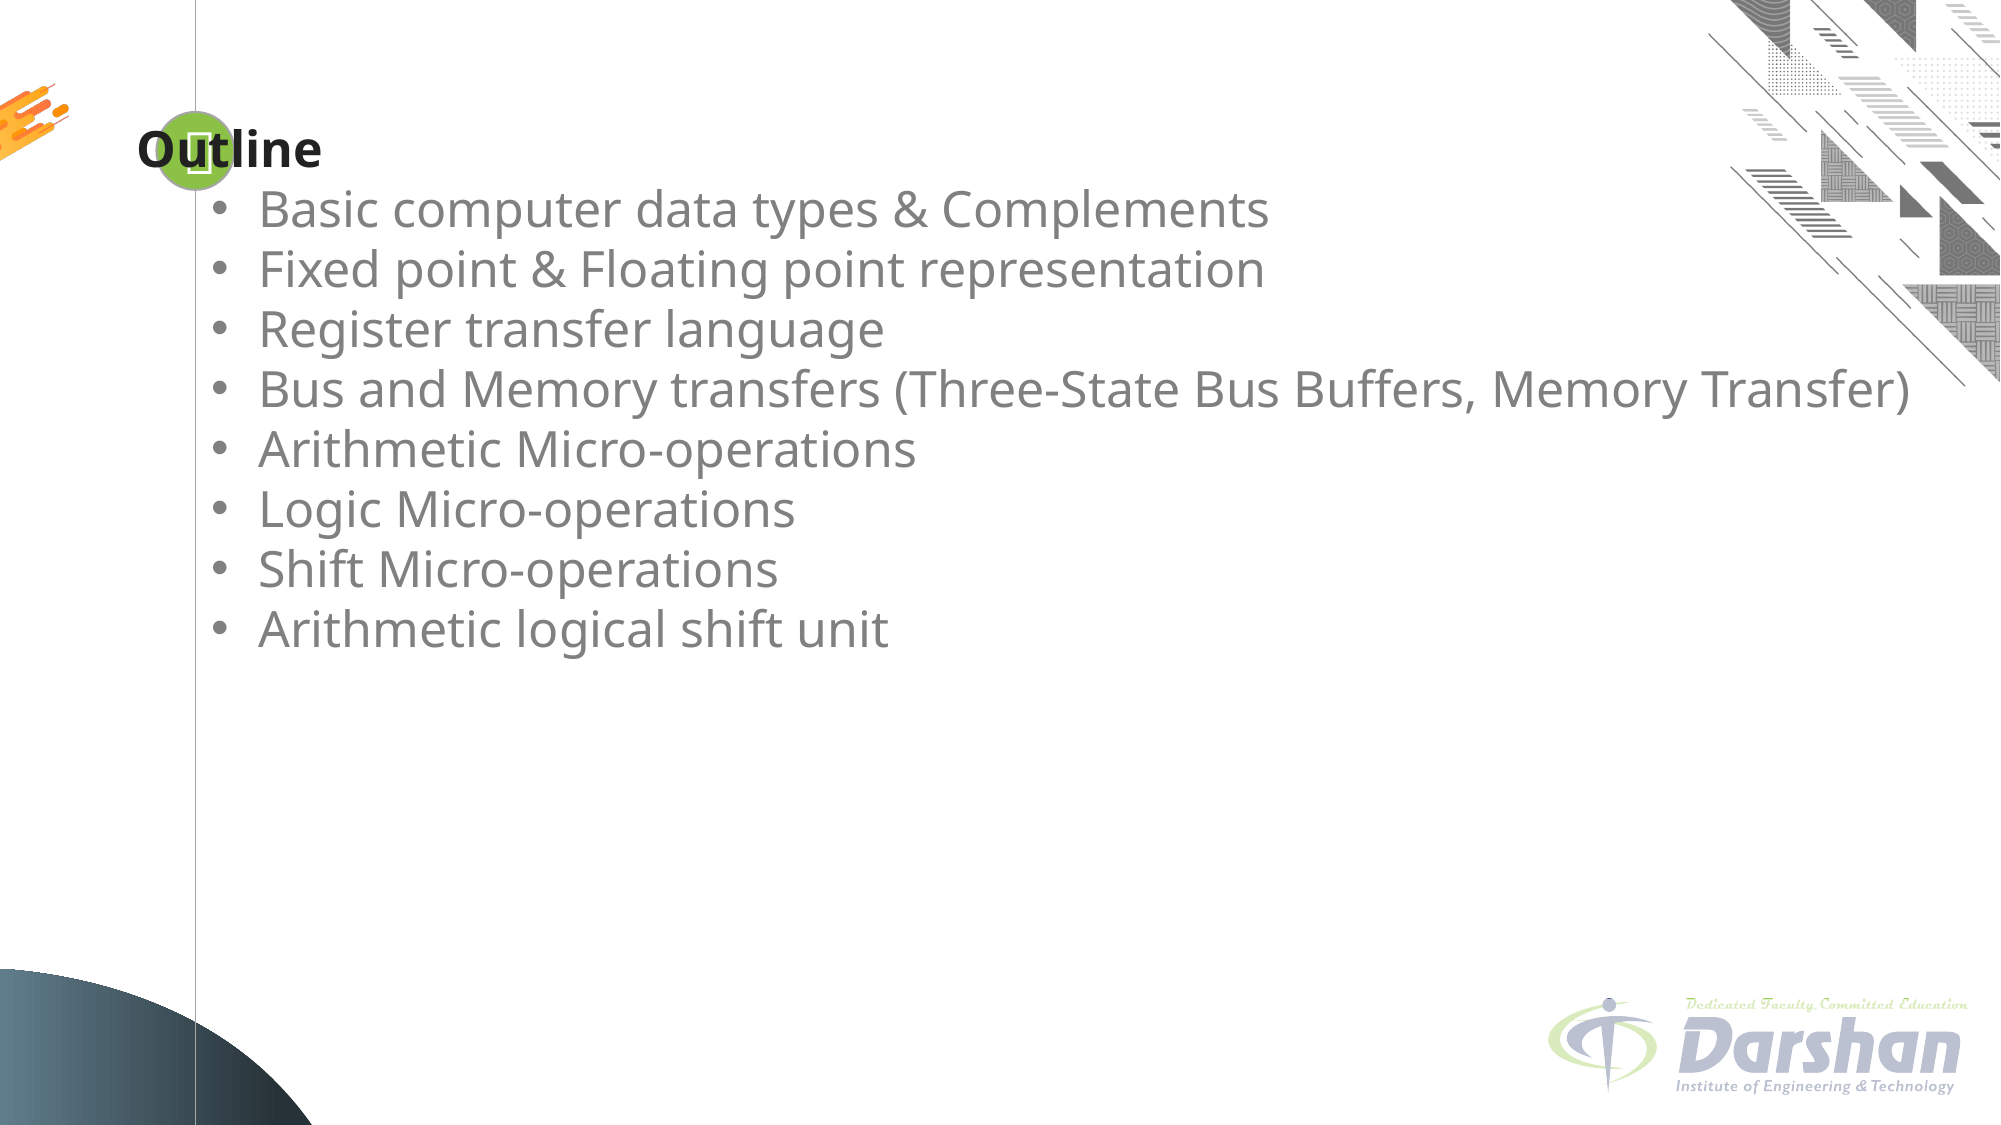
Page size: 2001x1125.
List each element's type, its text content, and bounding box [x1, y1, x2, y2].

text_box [1548, 998, 1968, 1095]
picture [0, 65, 90, 193]
text_box Outline Basic computer data types & Complements Fixed point & Floating point representation Register transfer language Bus and Memory transfers (Three-State Bus Buffers, Memory Transfer) Arithmetic Micro-operations Logic Micro-operations Shift Micro-operations Arithmetic logical shift unit [121, 109, 1926, 735]
